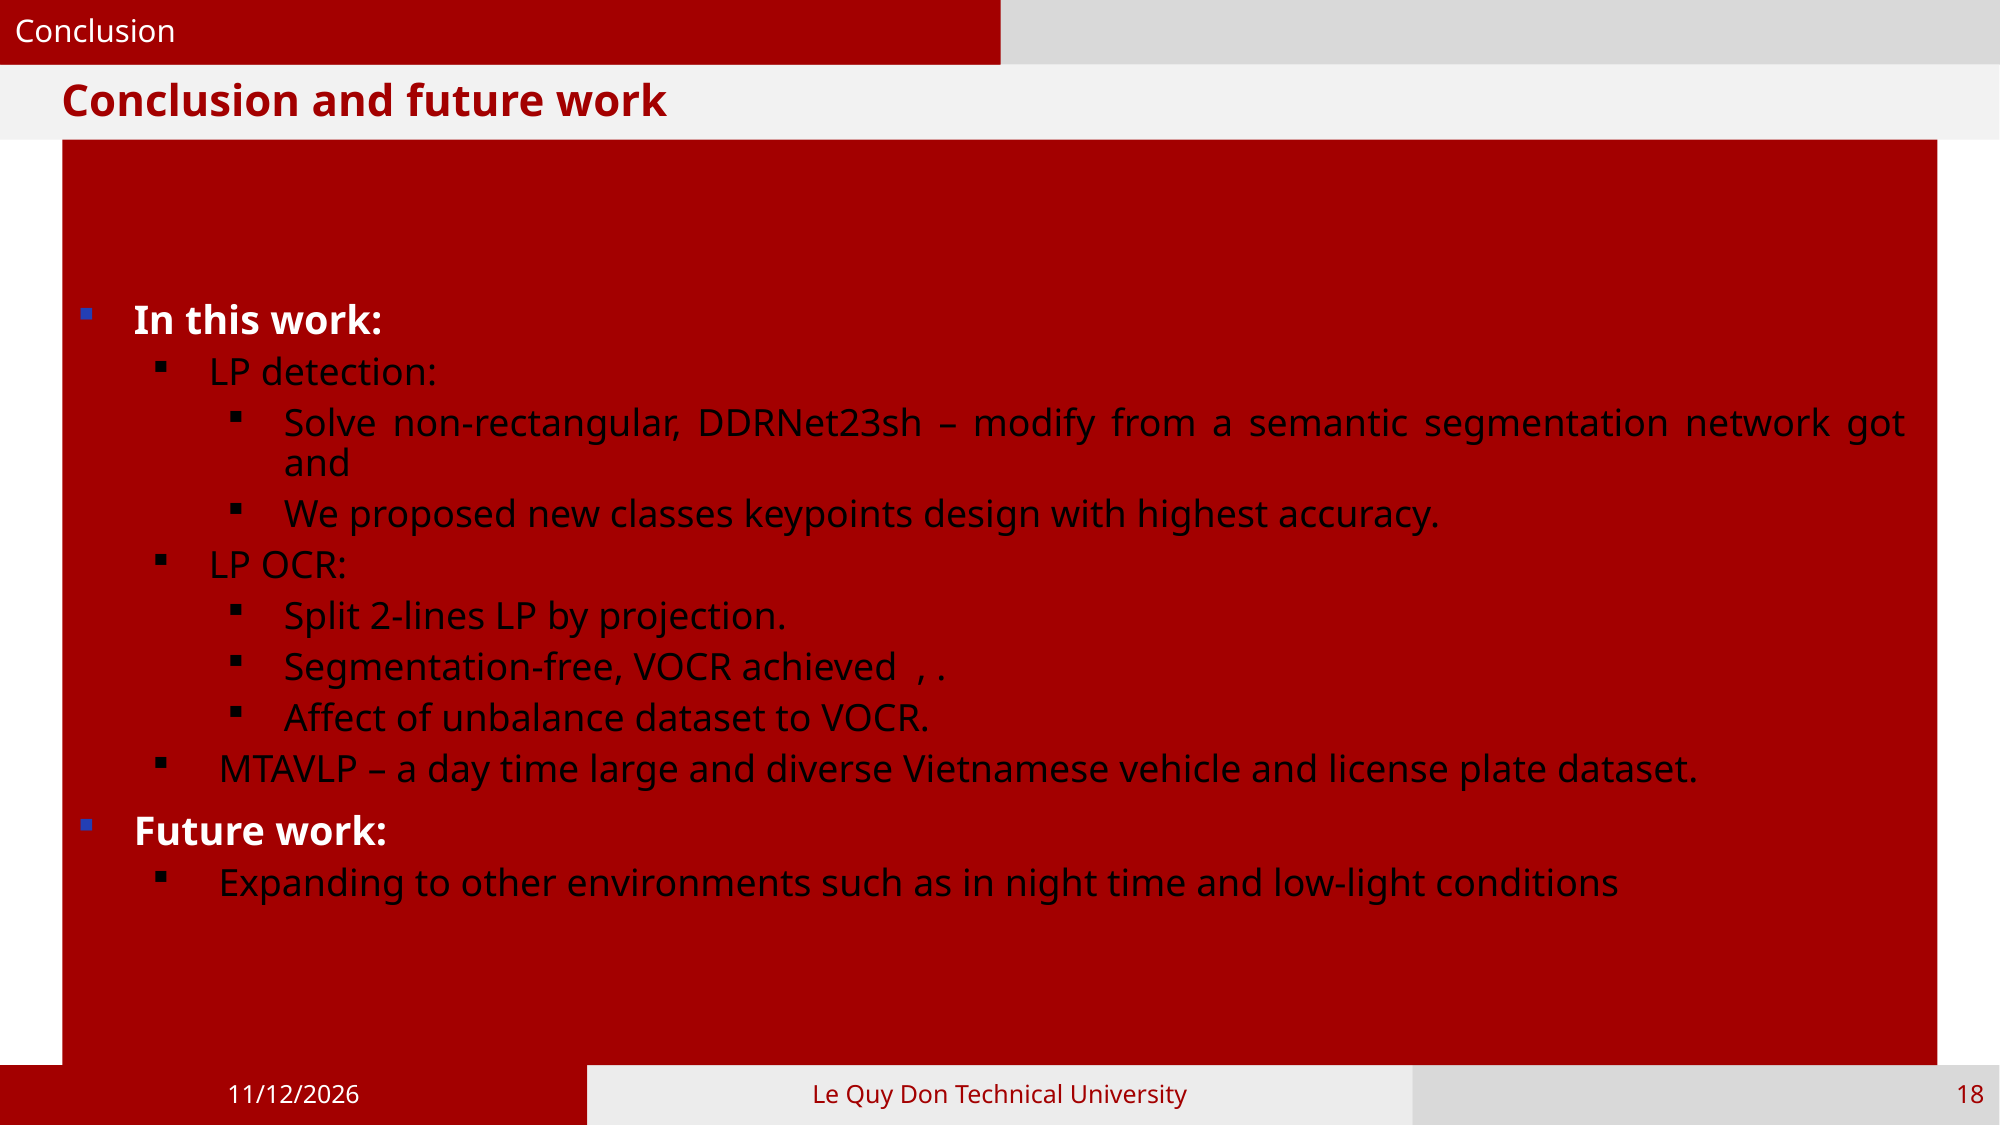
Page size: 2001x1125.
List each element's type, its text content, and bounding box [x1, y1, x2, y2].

slide_number 18 [1412, 1065, 2000, 1125]
footer Le Quy Don Technical University [587, 1065, 1412, 1125]
list Conclusion [0, 0, 1001, 65]
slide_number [0, 1065, 587, 1125]
title Conclusion and future work [0, 64, 2000, 140]
